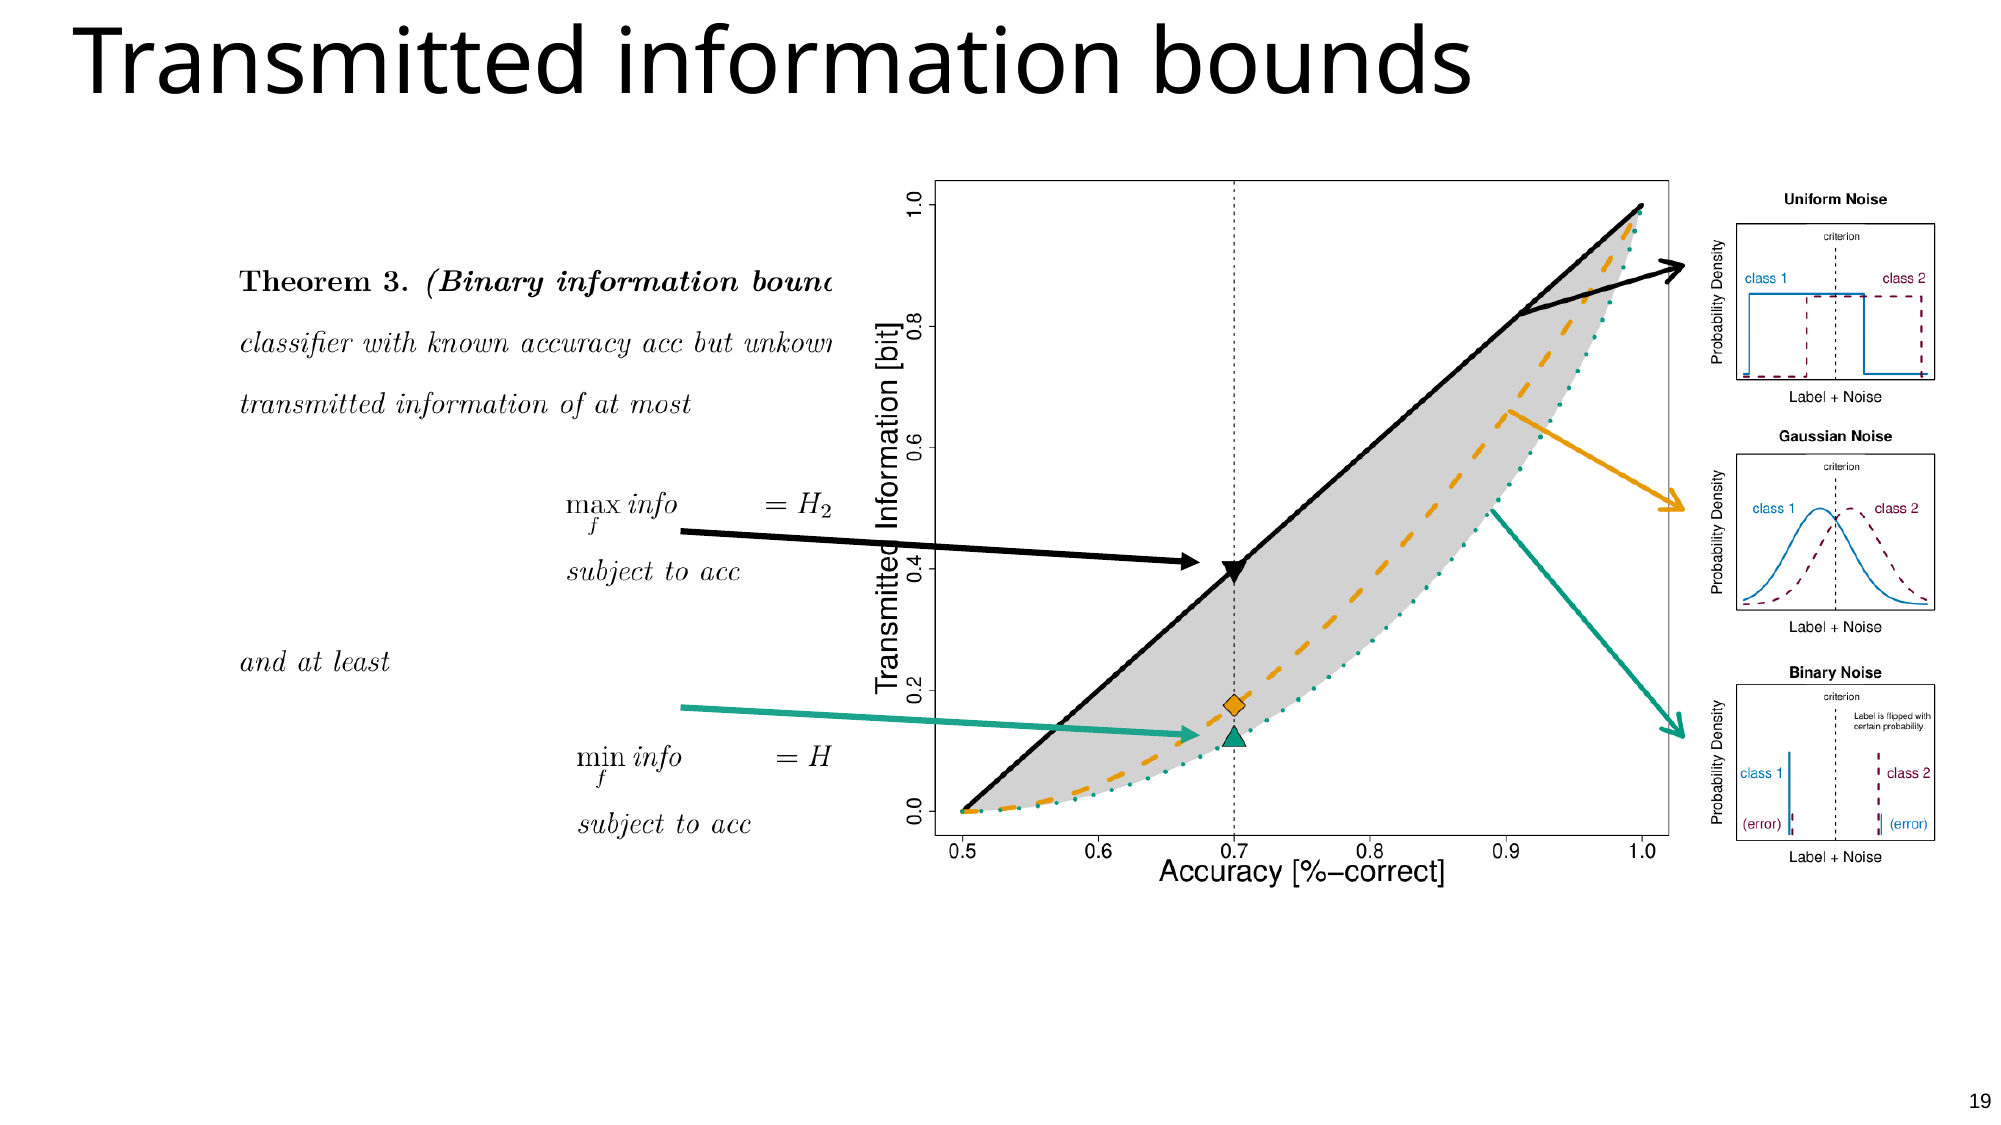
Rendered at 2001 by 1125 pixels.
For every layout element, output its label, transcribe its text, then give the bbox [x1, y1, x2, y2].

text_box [680, 707, 1200, 736]
picture [224, 160, 1956, 903]
title Transmitted information bounds [57, 0, 1943, 129]
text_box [680, 531, 1200, 563]
